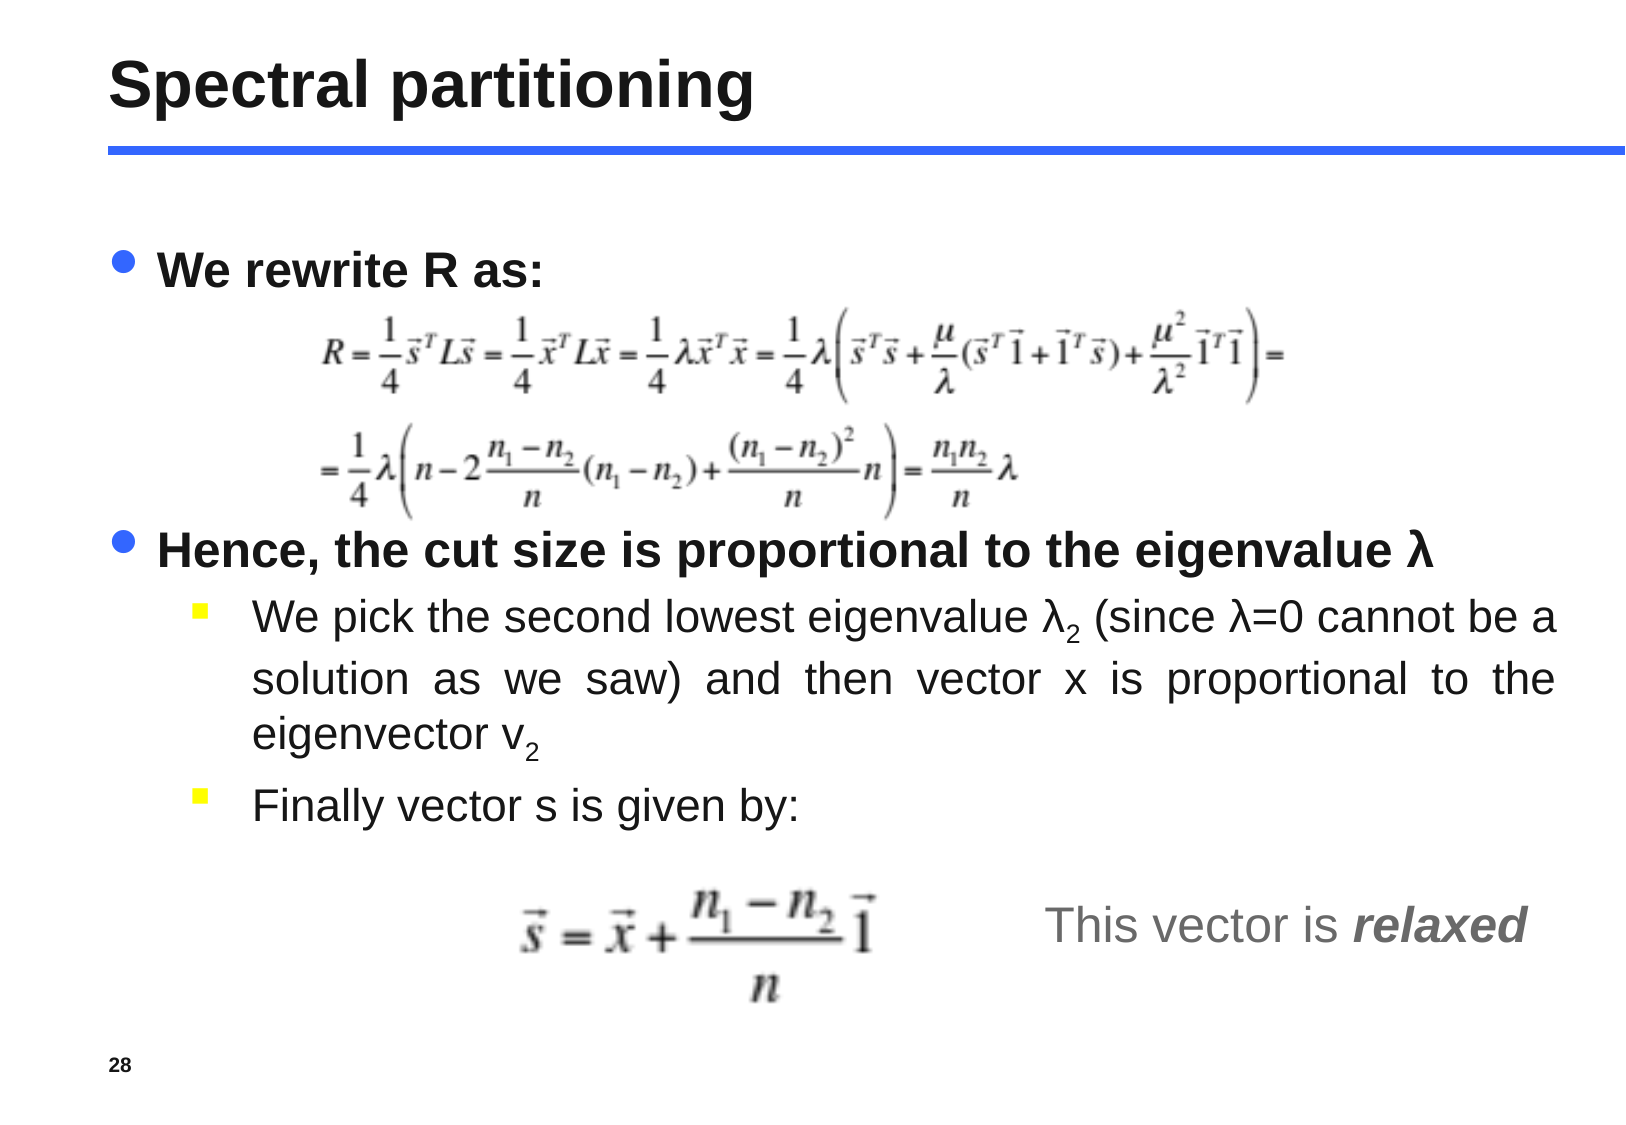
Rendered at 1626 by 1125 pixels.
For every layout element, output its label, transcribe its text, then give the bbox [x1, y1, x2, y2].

text_box This vector is relaxed [1029, 885, 1543, 961]
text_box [316, 301, 1287, 524]
list We rewrite R as: Hence, the cut size is proportional to the eigenvalue λ We pick the second lowest eigenvalue λ2 (since λ=0 cannot be a solution as we saw) and then vector x is proportional to the eigenvector v2 Finally vector s is given by: [108, 236, 1558, 975]
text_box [514, 857, 881, 1008]
title Spectral partitioning [108, 30, 1558, 131]
slide_number 28 [108, 1051, 188, 1077]
